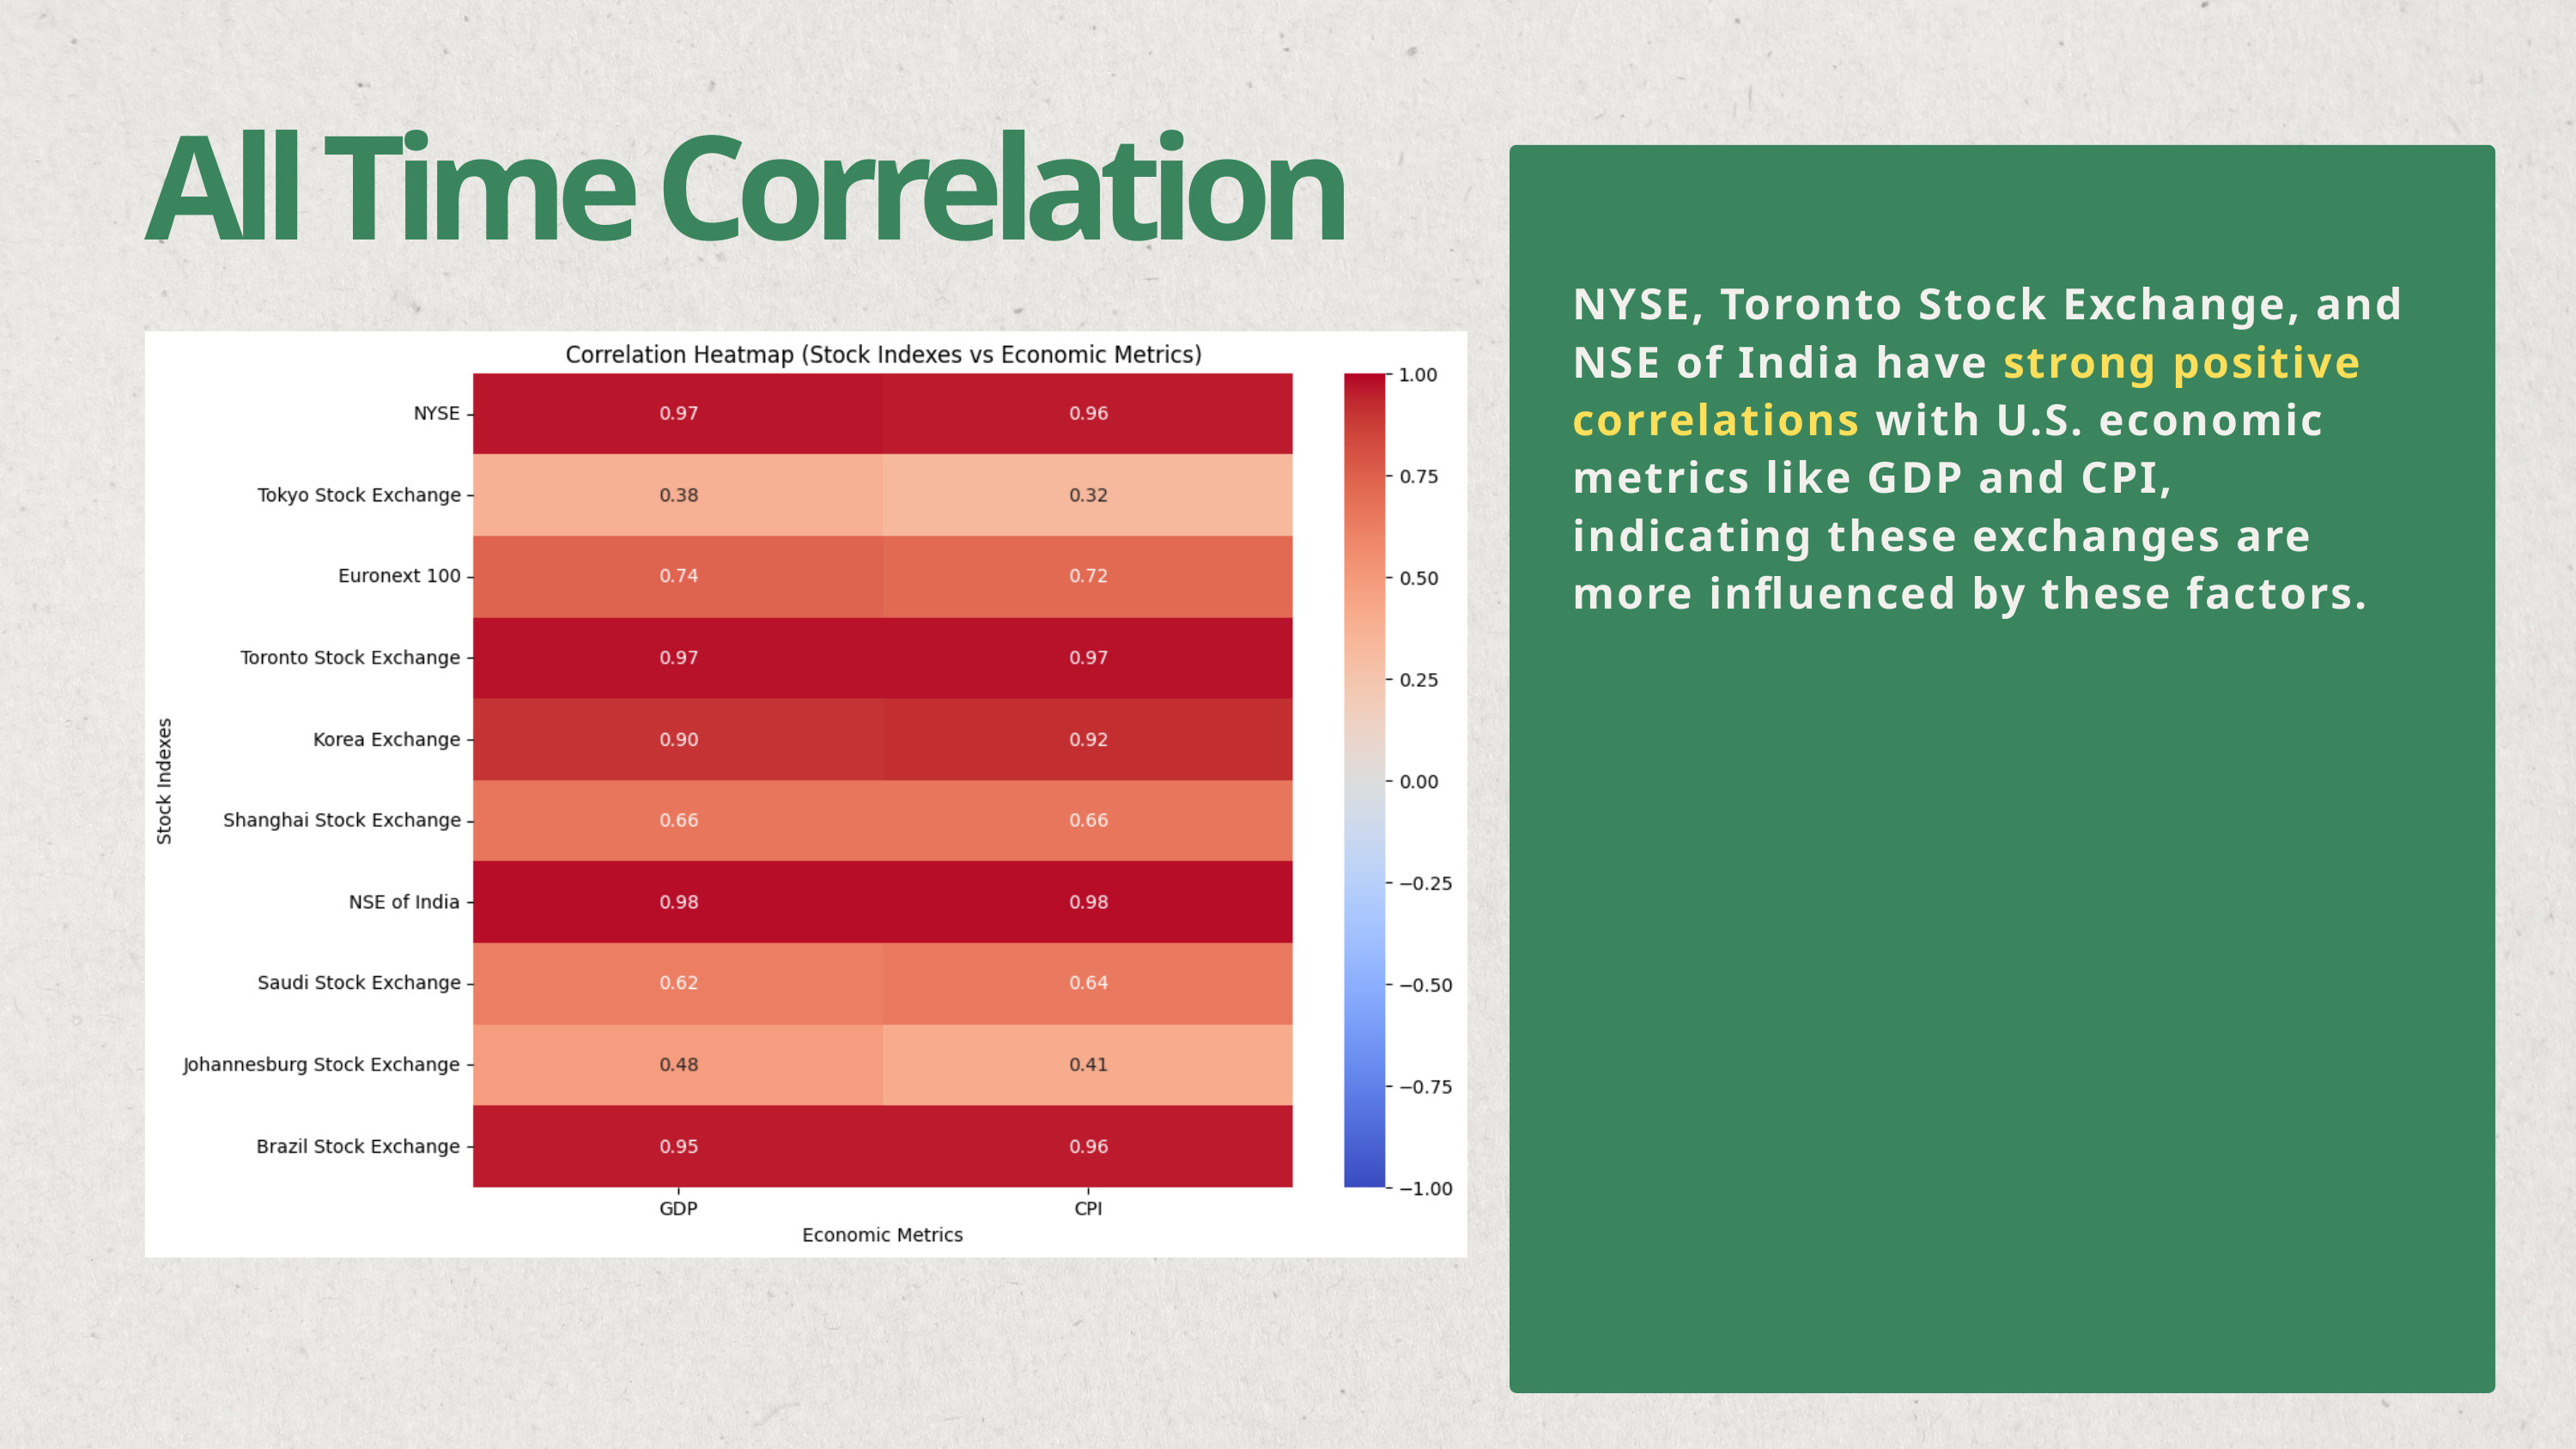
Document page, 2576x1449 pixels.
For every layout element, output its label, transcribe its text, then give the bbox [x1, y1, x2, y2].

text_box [1509, 144, 2496, 1394]
text_box [144, 331, 1467, 1258]
text_box [0, 0, 2576, 1449]
text_box All Time Correlation [144, 130, 1358, 270]
